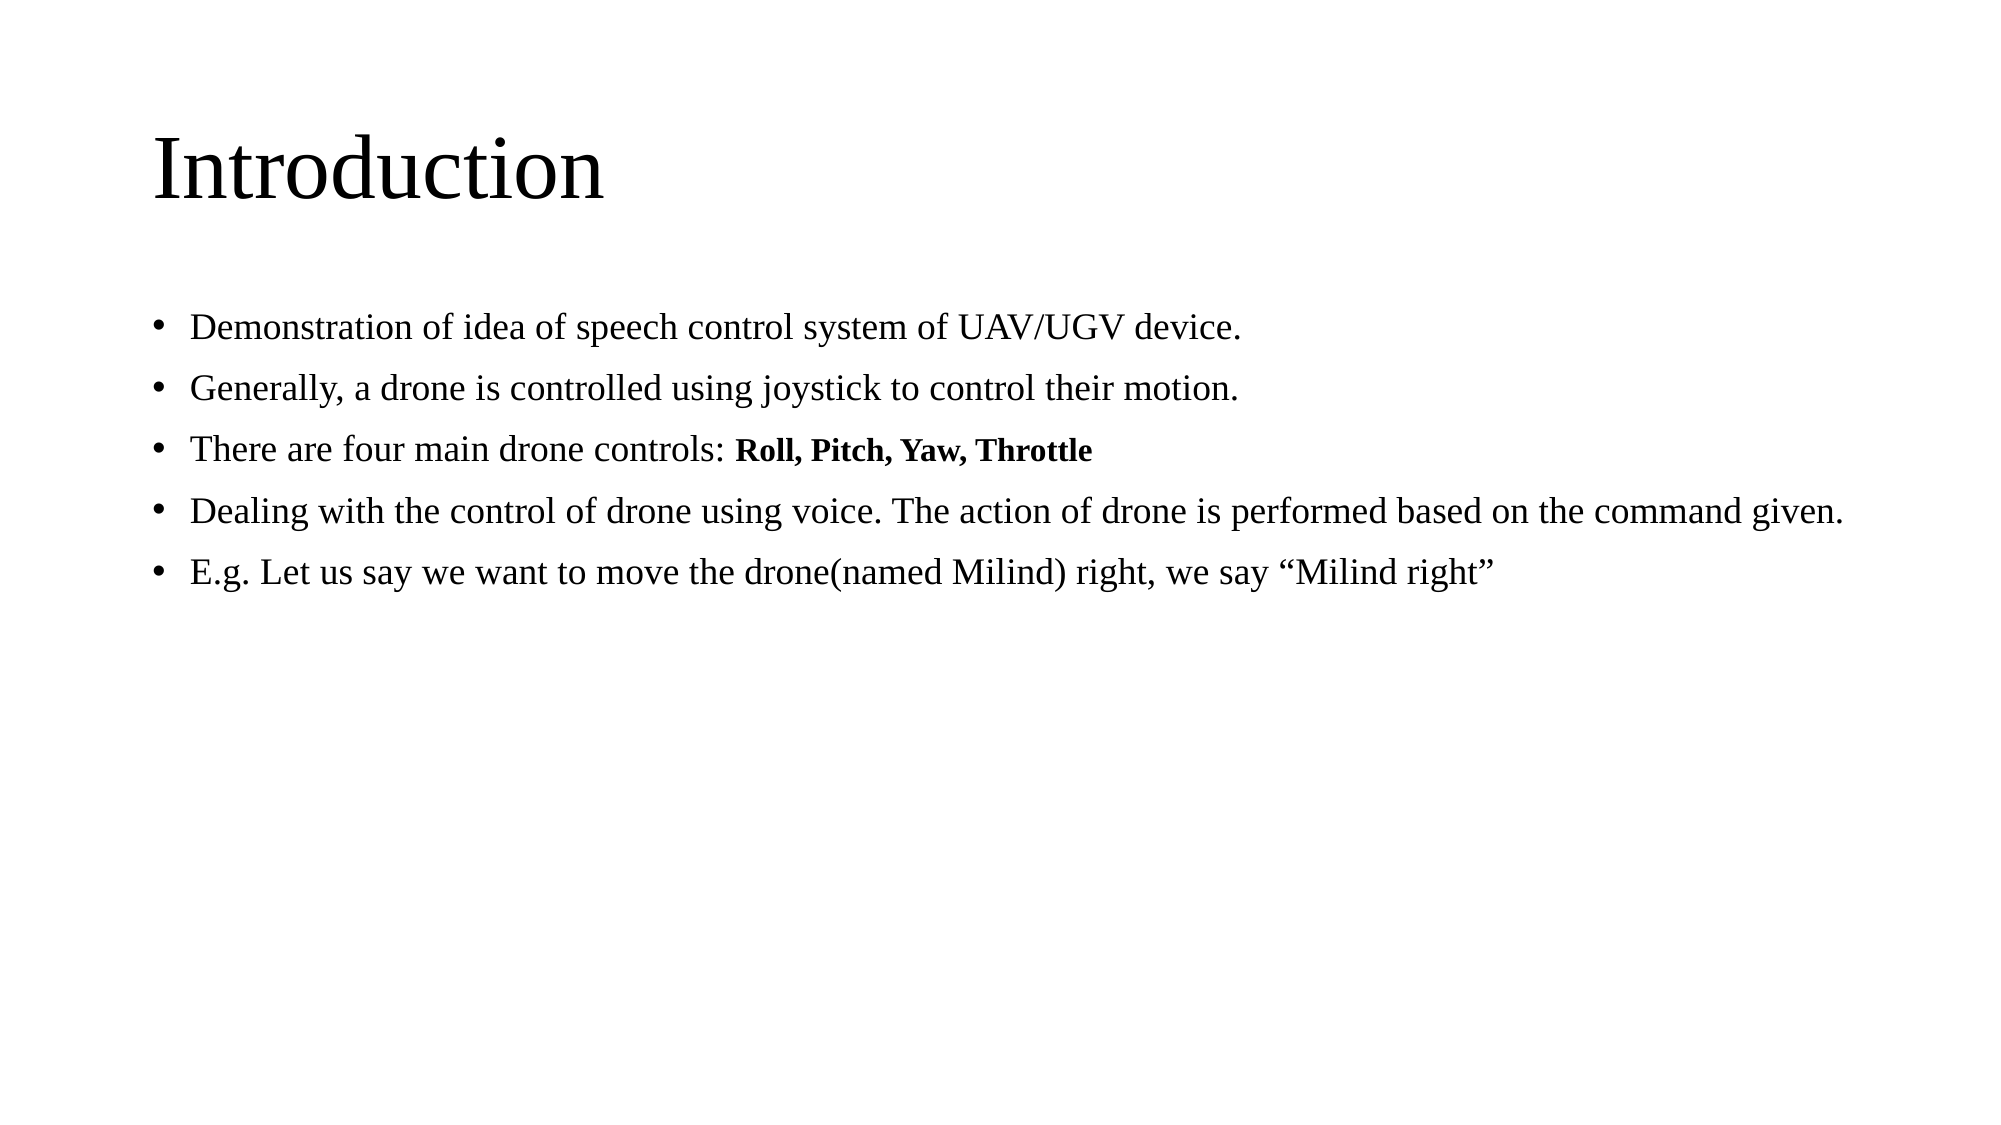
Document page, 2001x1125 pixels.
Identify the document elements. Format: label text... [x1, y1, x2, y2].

list Demonstration of idea of speech control system of UAV/UGV device. Generally, a drone is controlled using joystick to control their motion. There are four main drone controls: Roll, Pitch, Yaw, Throttle Dealing with the control of drone using voice. The action of drone is performed based on the command given. E.g. Let us say we want to move the drone(named Milind) right, we say “Milind right” [137, 299, 1863, 1014]
title Introduction [137, 59, 1863, 278]
